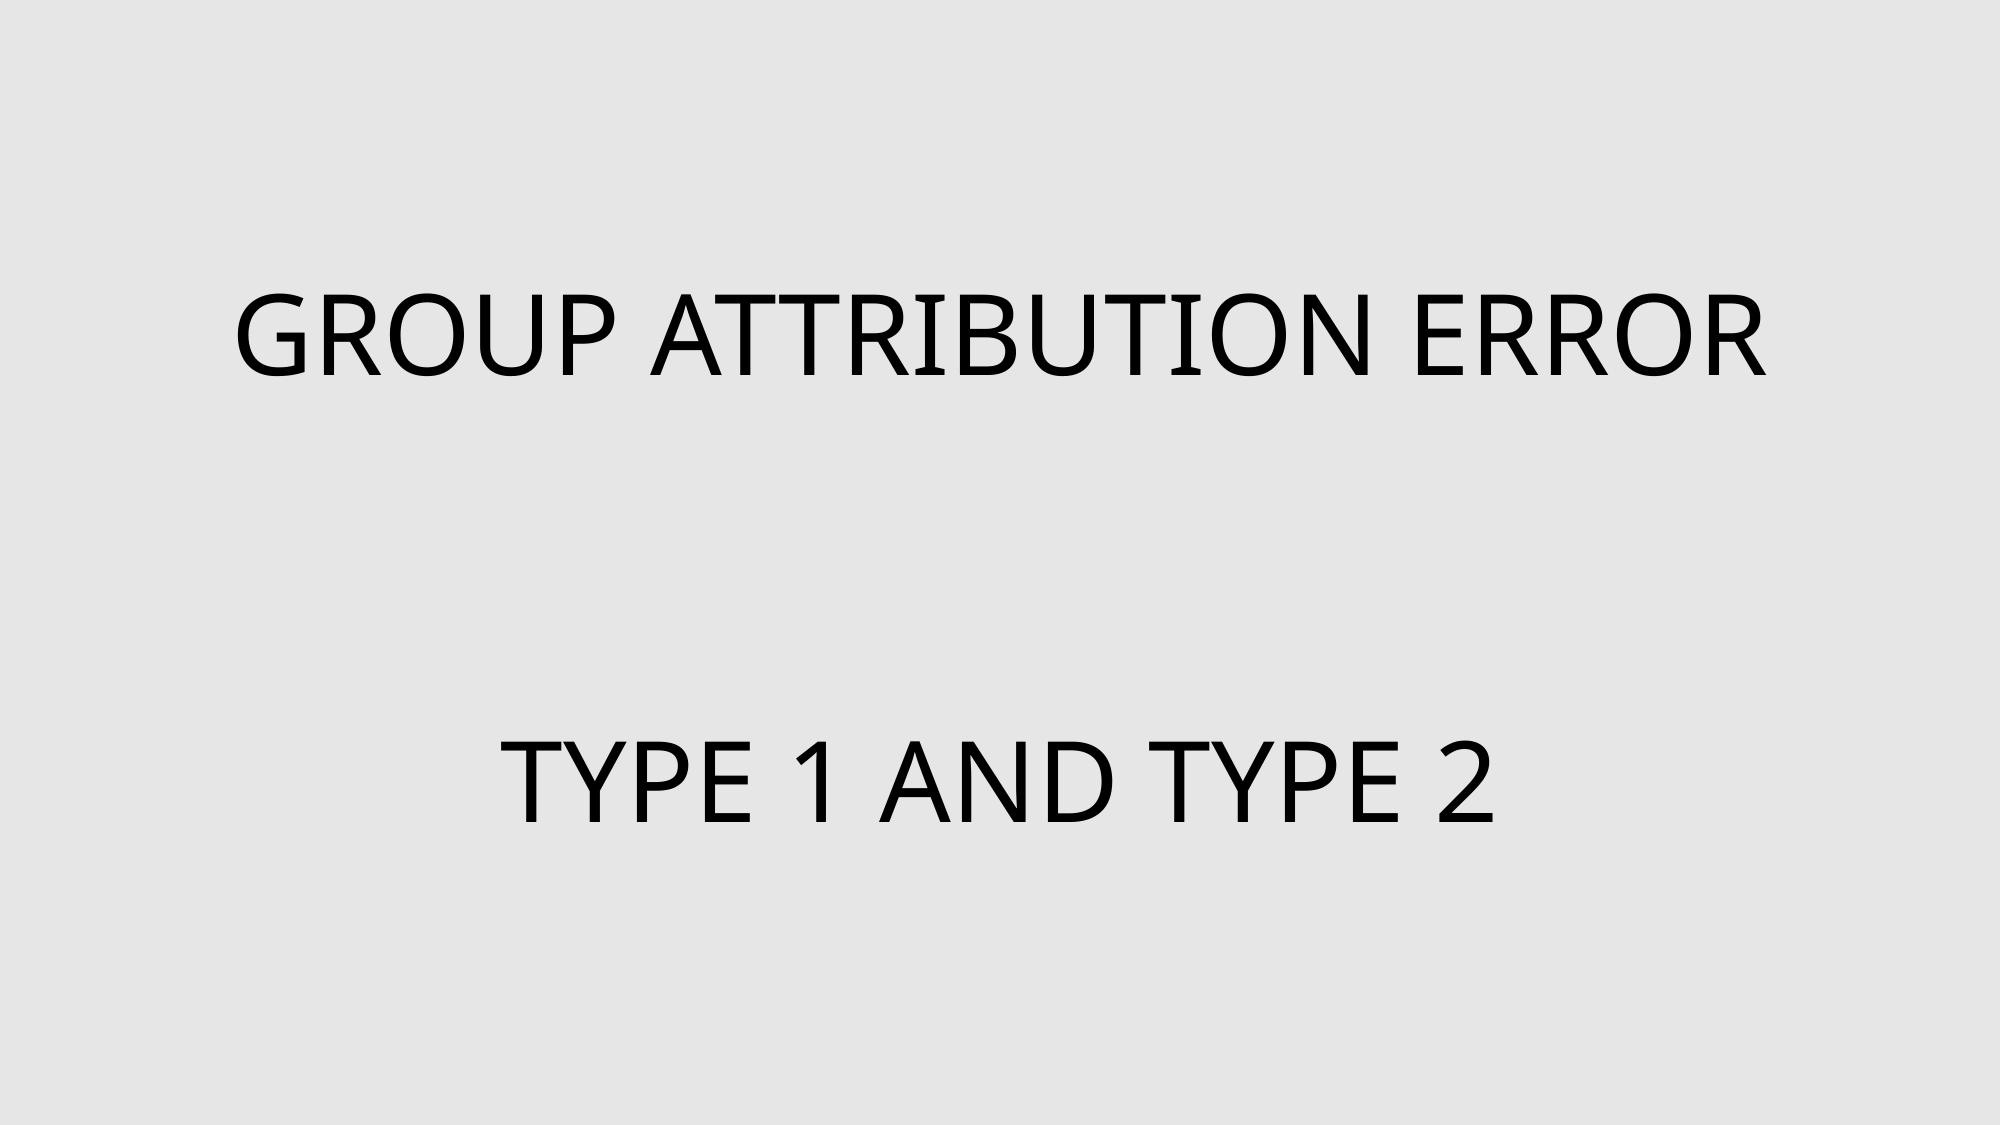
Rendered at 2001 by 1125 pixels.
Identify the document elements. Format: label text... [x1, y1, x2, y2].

title Group Attribution Error [137, 230, 1863, 448]
text_box Type 1 and Type 2 [137, 677, 1863, 895]
